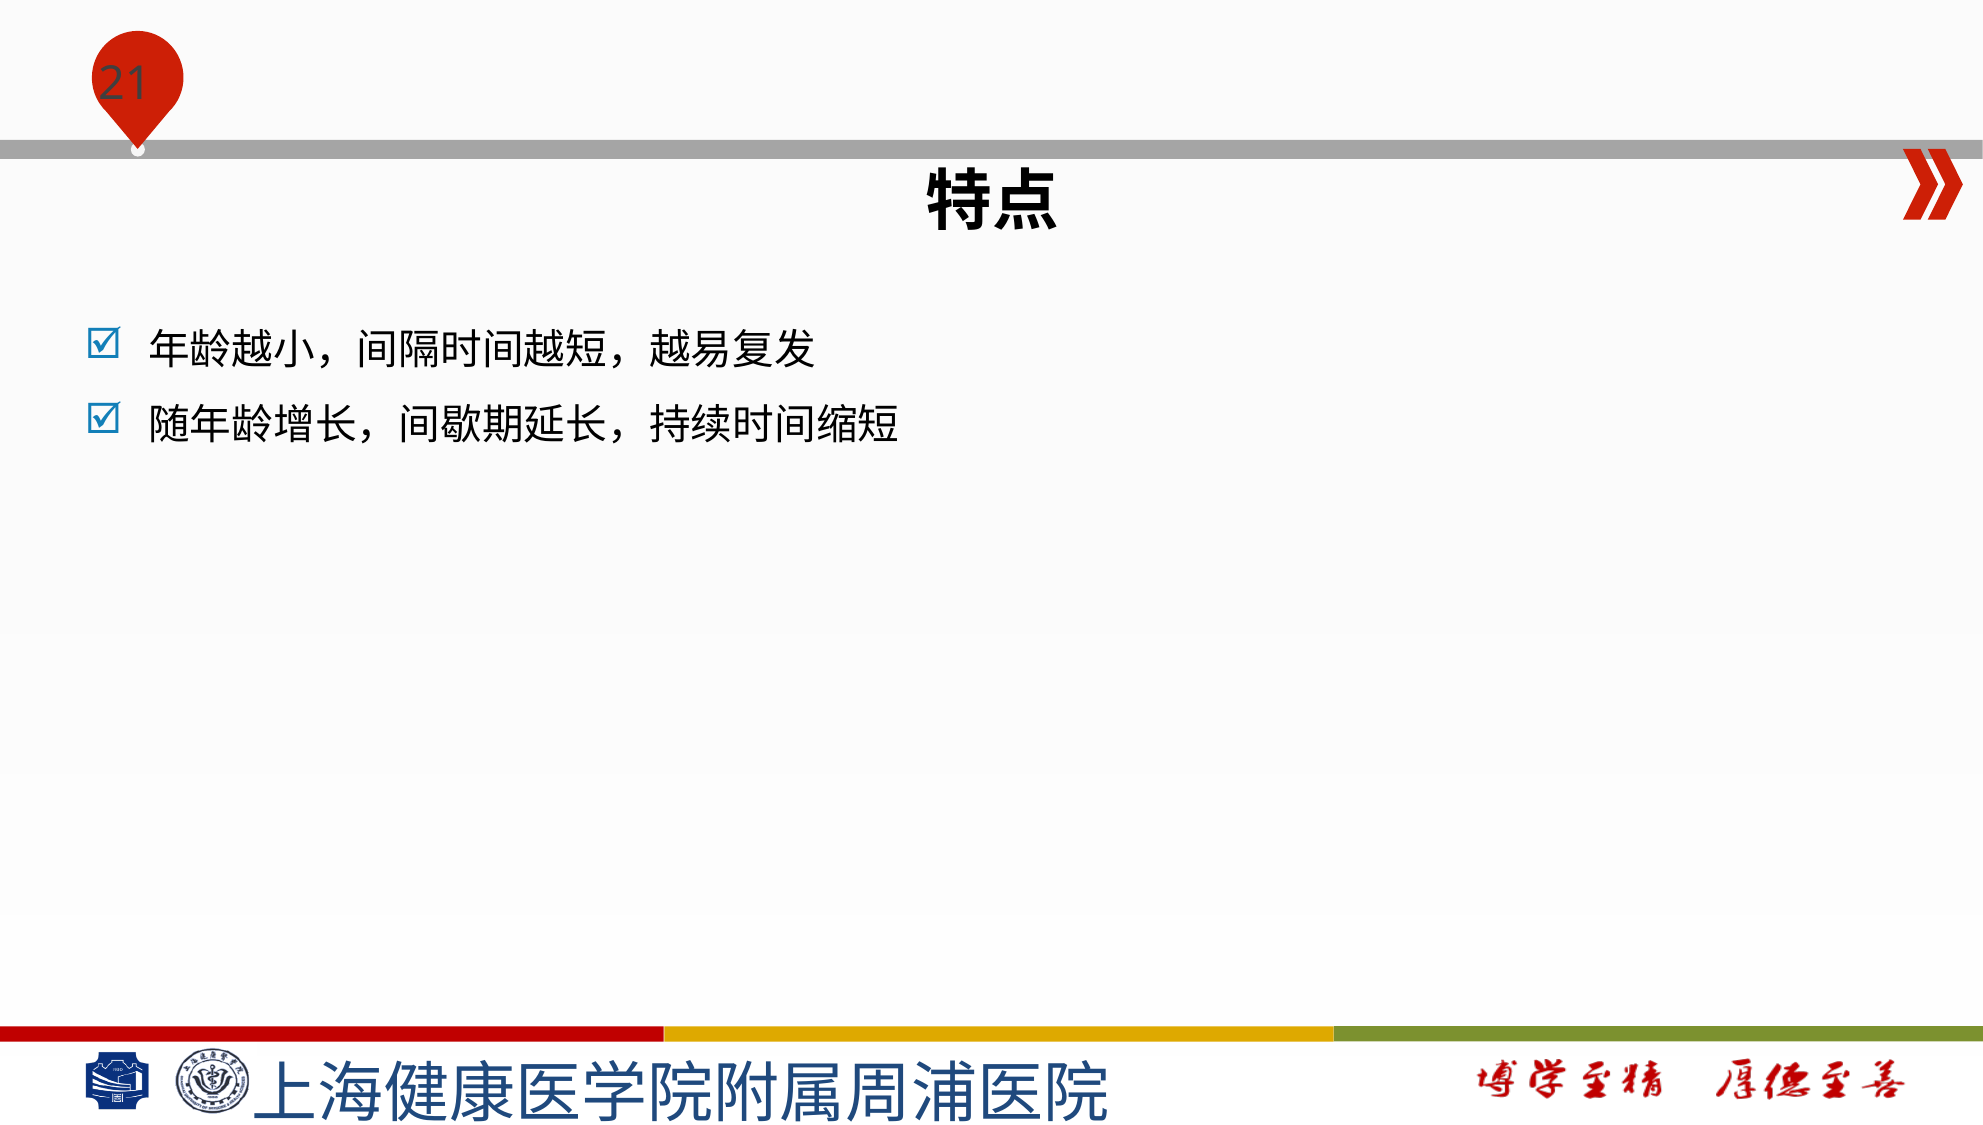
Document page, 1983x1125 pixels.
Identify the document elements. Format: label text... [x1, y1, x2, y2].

text_box 特点 [910, 150, 1074, 246]
text_box 年龄越小，间隔时间越短，越易复发 随年龄增长，间歇期延长，持续时间缩短 [69, 290, 1299, 456]
picture [70, 1042, 258, 1121]
picture [1445, 1043, 1939, 1124]
text_box [46, 7, 650, 80]
